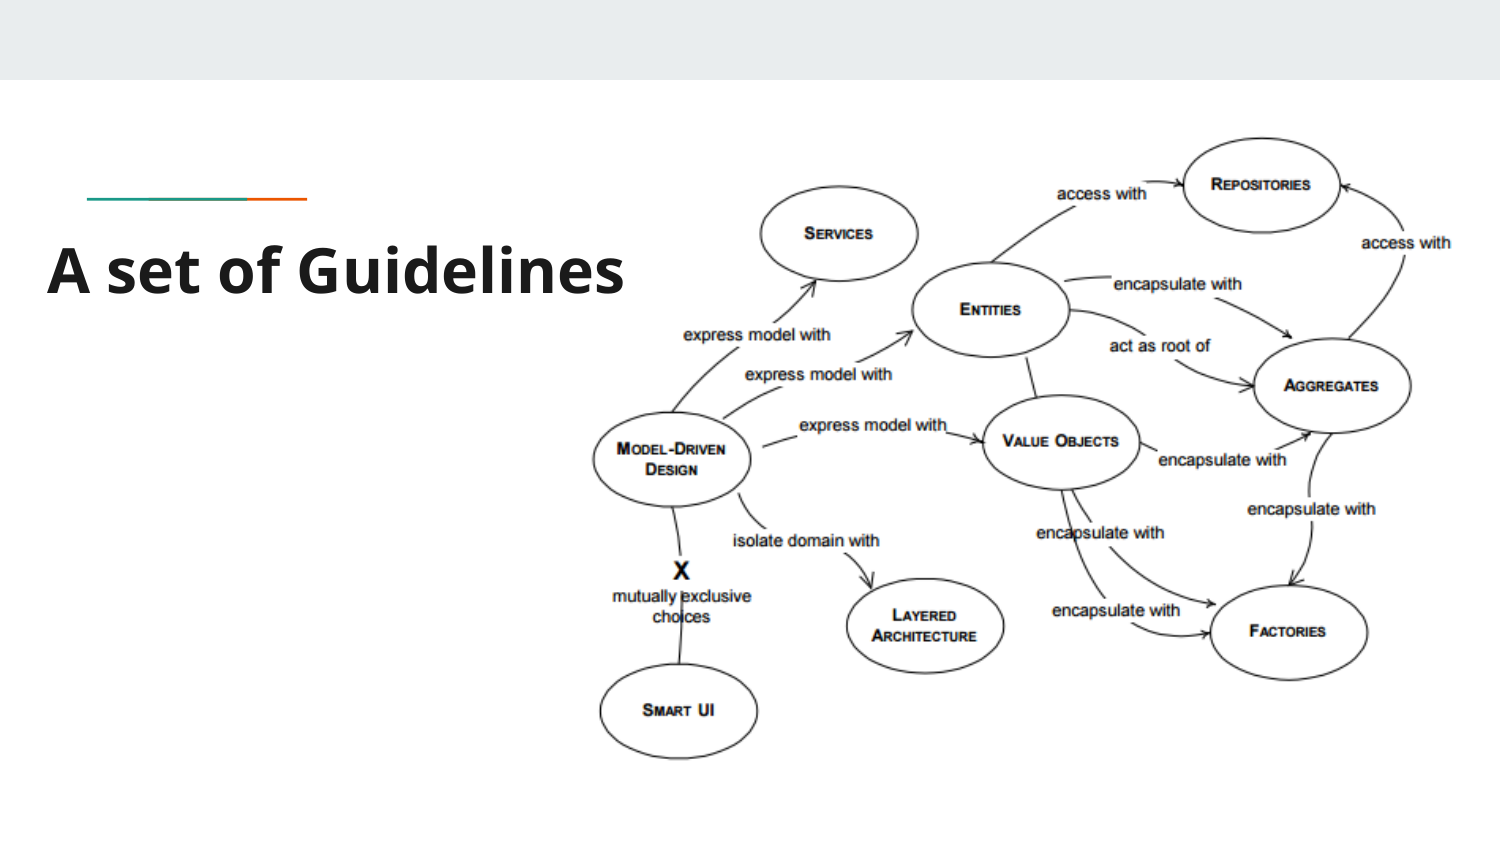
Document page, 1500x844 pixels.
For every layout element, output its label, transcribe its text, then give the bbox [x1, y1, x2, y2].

title A set of Guidelines [32, 216, 564, 305]
picture [569, 130, 1488, 778]
